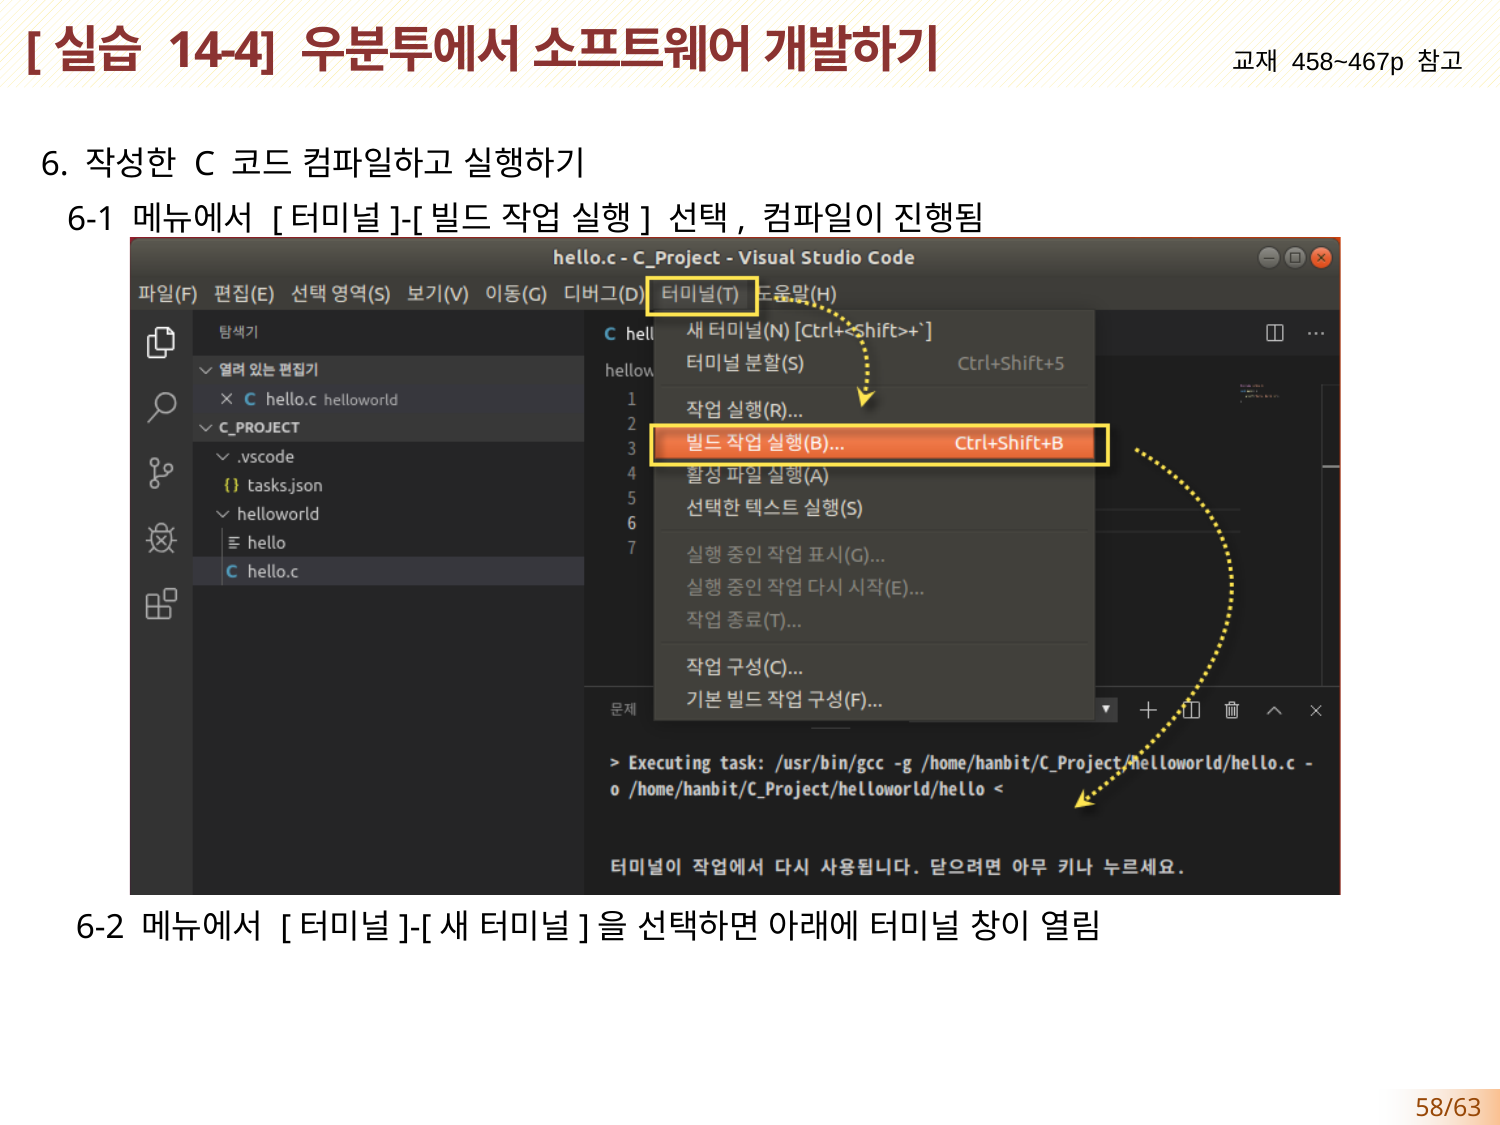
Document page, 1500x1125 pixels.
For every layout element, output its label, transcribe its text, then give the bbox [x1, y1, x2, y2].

list 6. 작성한 C 코드 컴파일하고 실행하기 6-1 메뉴에서 [터미널]-[빌드 작업 실행] 선택, 컴파일이 진행됨 6-2 메뉴에서 [터미널]-[새 터미널]을 선택하면 아래에 터미널 창이 열림 [10, 126, 1500, 1125]
text_box 교재 458~467p 참고 [1217, 38, 1479, 83]
title [실습 14-4] 우분투에서 소프트웨어 개발하기 [10, 8, 1288, 87]
picture [129, 237, 1341, 895]
